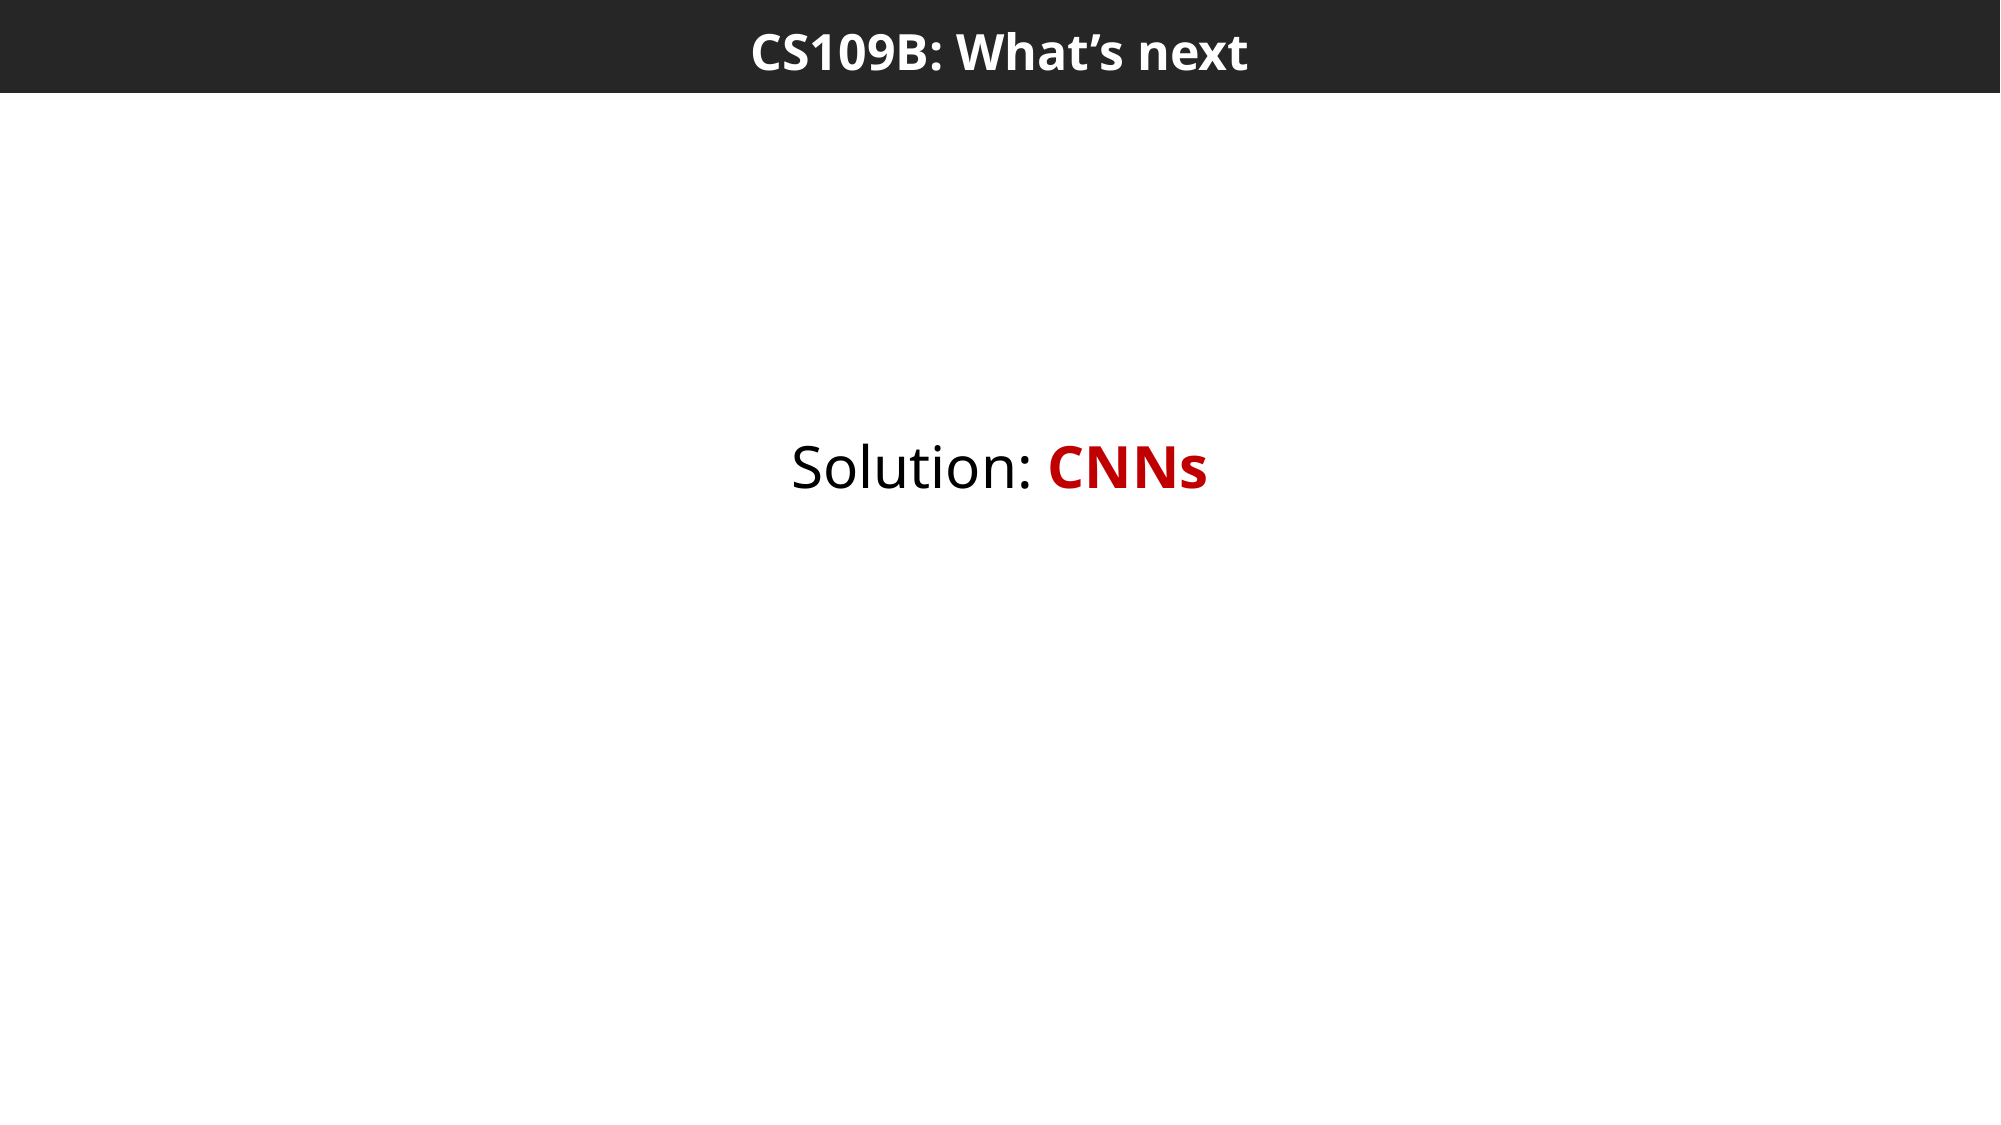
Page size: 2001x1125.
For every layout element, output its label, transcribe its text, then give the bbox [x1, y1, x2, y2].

text_box [0, 0, 2000, 94]
text_box Solution: CNNs [350, 387, 1649, 508]
text_box CS109B: What’s next [645, 13, 1355, 88]
